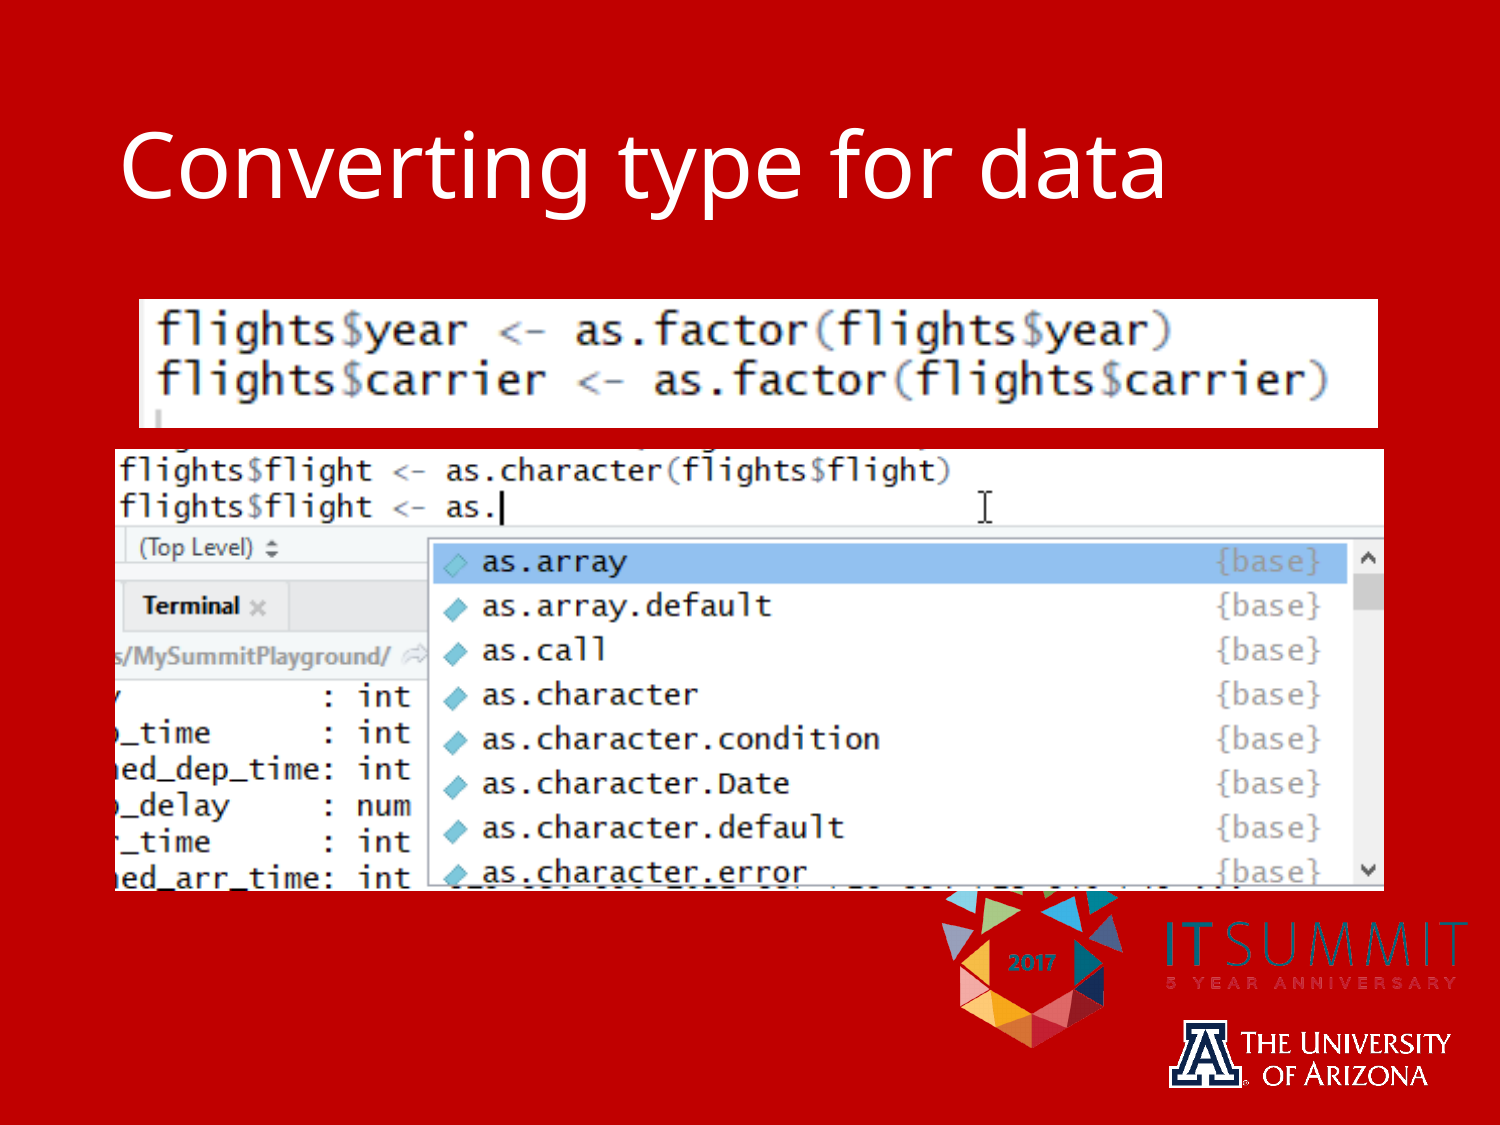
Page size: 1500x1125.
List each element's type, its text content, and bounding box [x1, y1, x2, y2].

picture [115, 449, 1476, 1088]
title Converting type for data [103, 59, 1397, 278]
picture [139, 299, 1378, 428]
